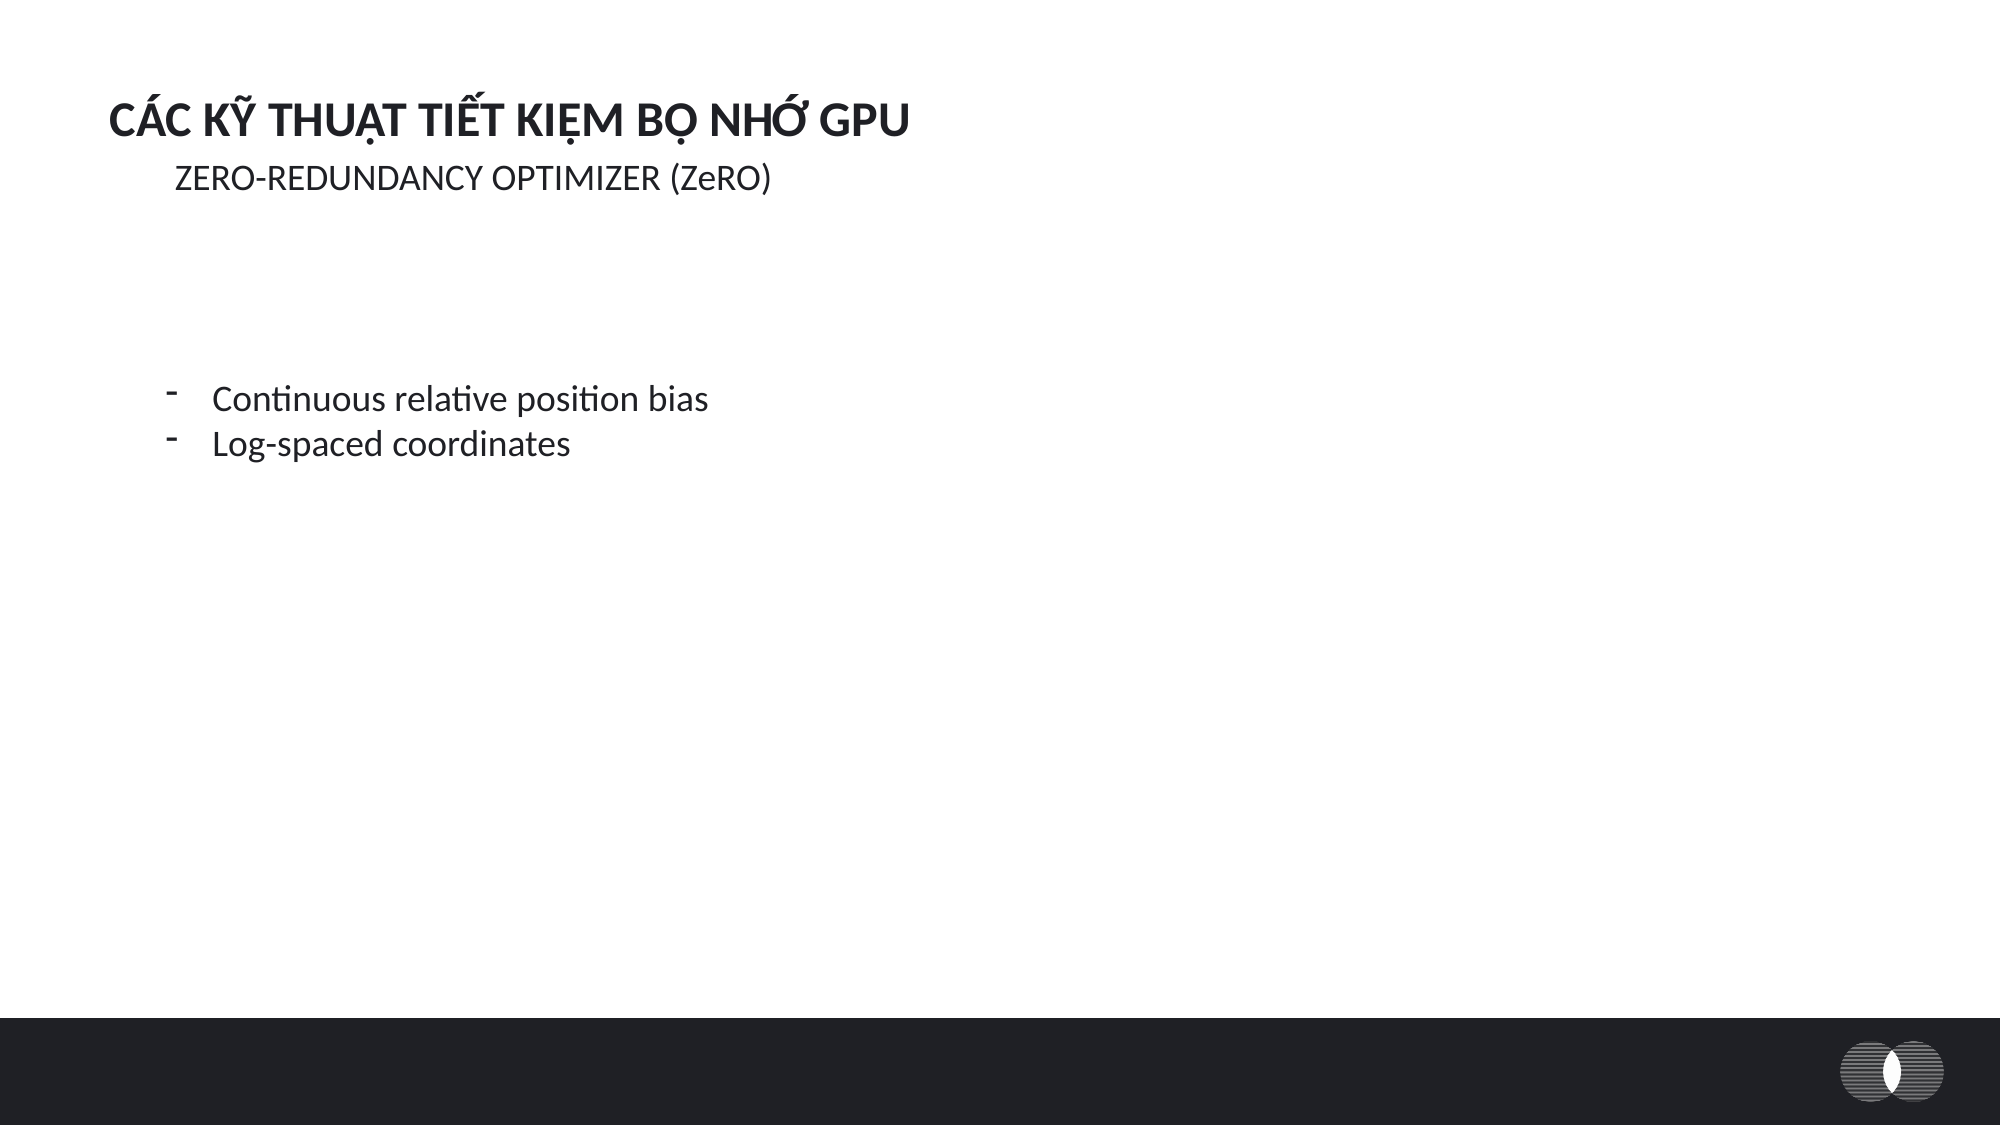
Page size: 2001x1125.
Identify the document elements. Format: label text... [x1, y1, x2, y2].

text_box CÁC KỸ THUẬT TIẾT KIỆM BỘ NHỚ GPU [94, 79, 968, 154]
text_box Continuous relative position bias Log-spaced coordinates [150, 366, 919, 517]
picture [1840, 1041, 1944, 1102]
text_box [0, 1018, 2000, 1125]
text_box ZERO-REDUNDANCY OPTIMIZER (ZeRO) [160, 145, 1189, 206]
